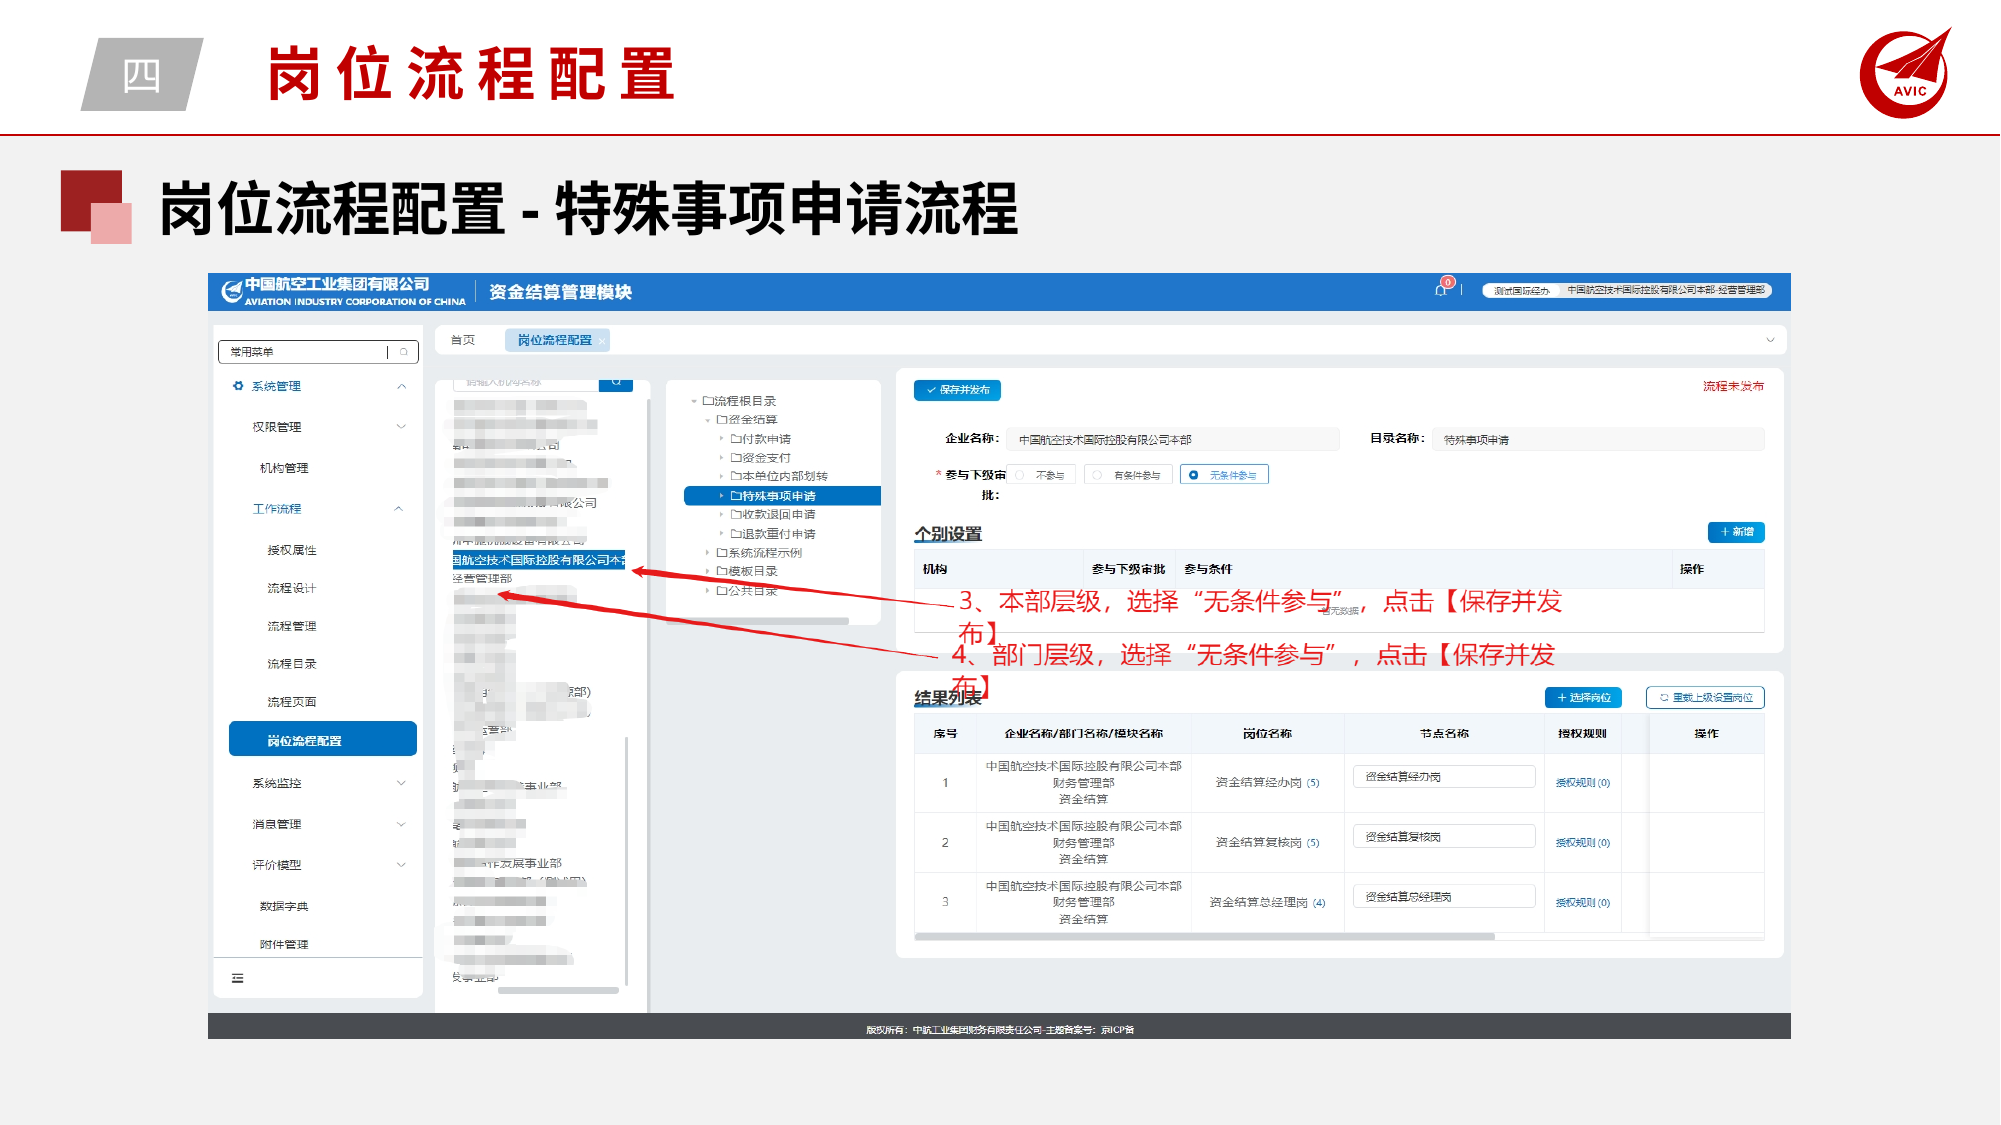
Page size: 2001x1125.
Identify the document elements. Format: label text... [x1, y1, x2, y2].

text_box 岗位流程配置-特殊事项申请流程 [143, 164, 1090, 250]
text_box [90, 202, 133, 245]
text_box 岗位流程配置 [250, 37, 1515, 116]
text_box [60, 169, 123, 232]
picture [208, 273, 1791, 1039]
text_box 四 [79, 36, 206, 112]
